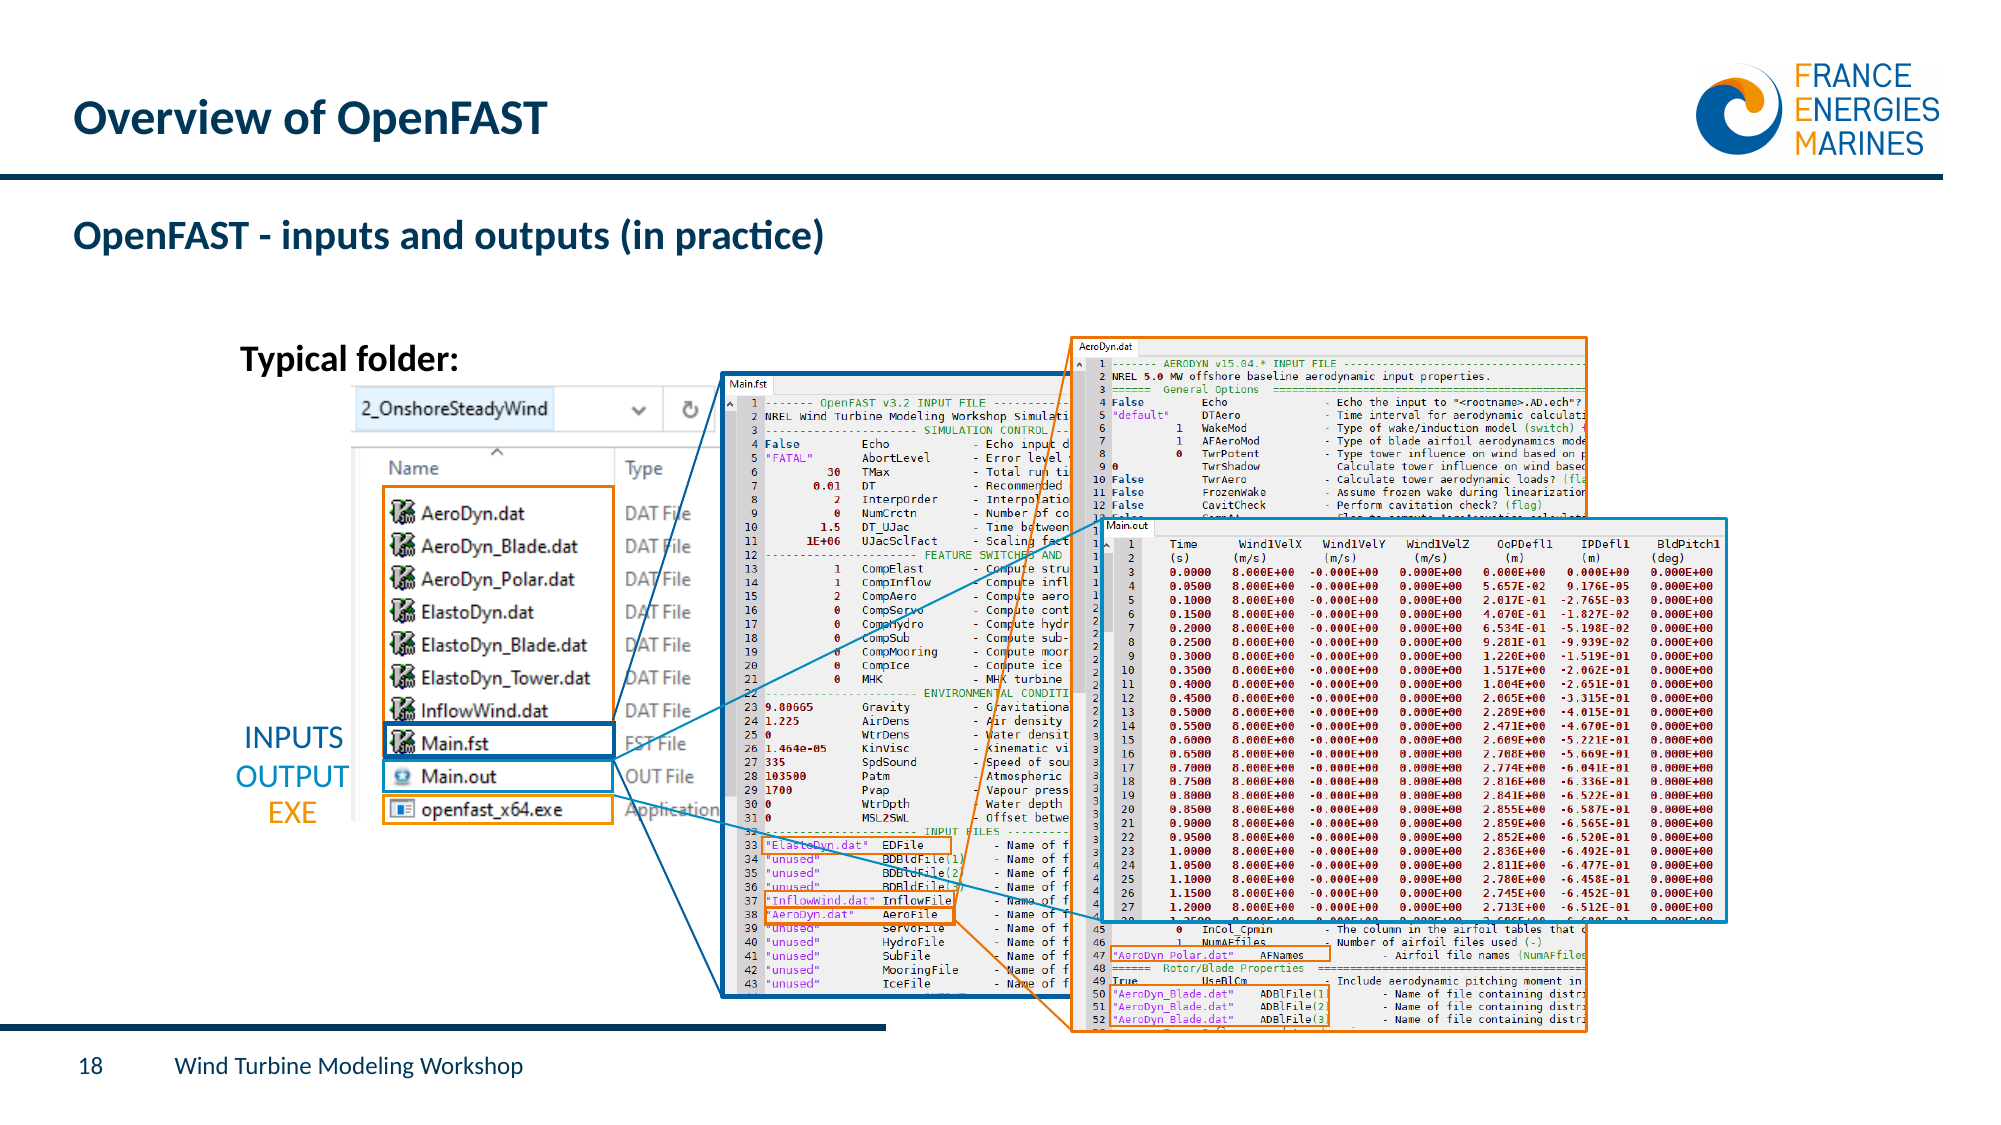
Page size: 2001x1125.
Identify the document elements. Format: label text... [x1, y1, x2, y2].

title Overview of OpenFAST [58, 60, 1649, 177]
picture [351, 381, 612, 821]
text_box INPUTS [229, 707, 351, 747]
picture [386, 763, 610, 789]
slide_number 18 [63, 1042, 142, 1103]
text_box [612, 921, 954, 996]
footer Wind Turbine Modeling Workshop [159, 1042, 878, 1103]
picture [1696, 63, 1943, 155]
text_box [612, 374, 954, 519]
text_box OpenFAST - inputs and outputs (in practice) [58, 206, 1059, 266]
text_box EXE [253, 783, 414, 838]
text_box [612, 519, 1726, 921]
text_box Typical folder: [225, 326, 475, 387]
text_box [954, 921, 1586, 1030]
text_box OUTPUT [220, 747, 351, 802]
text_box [954, 336, 1586, 519]
